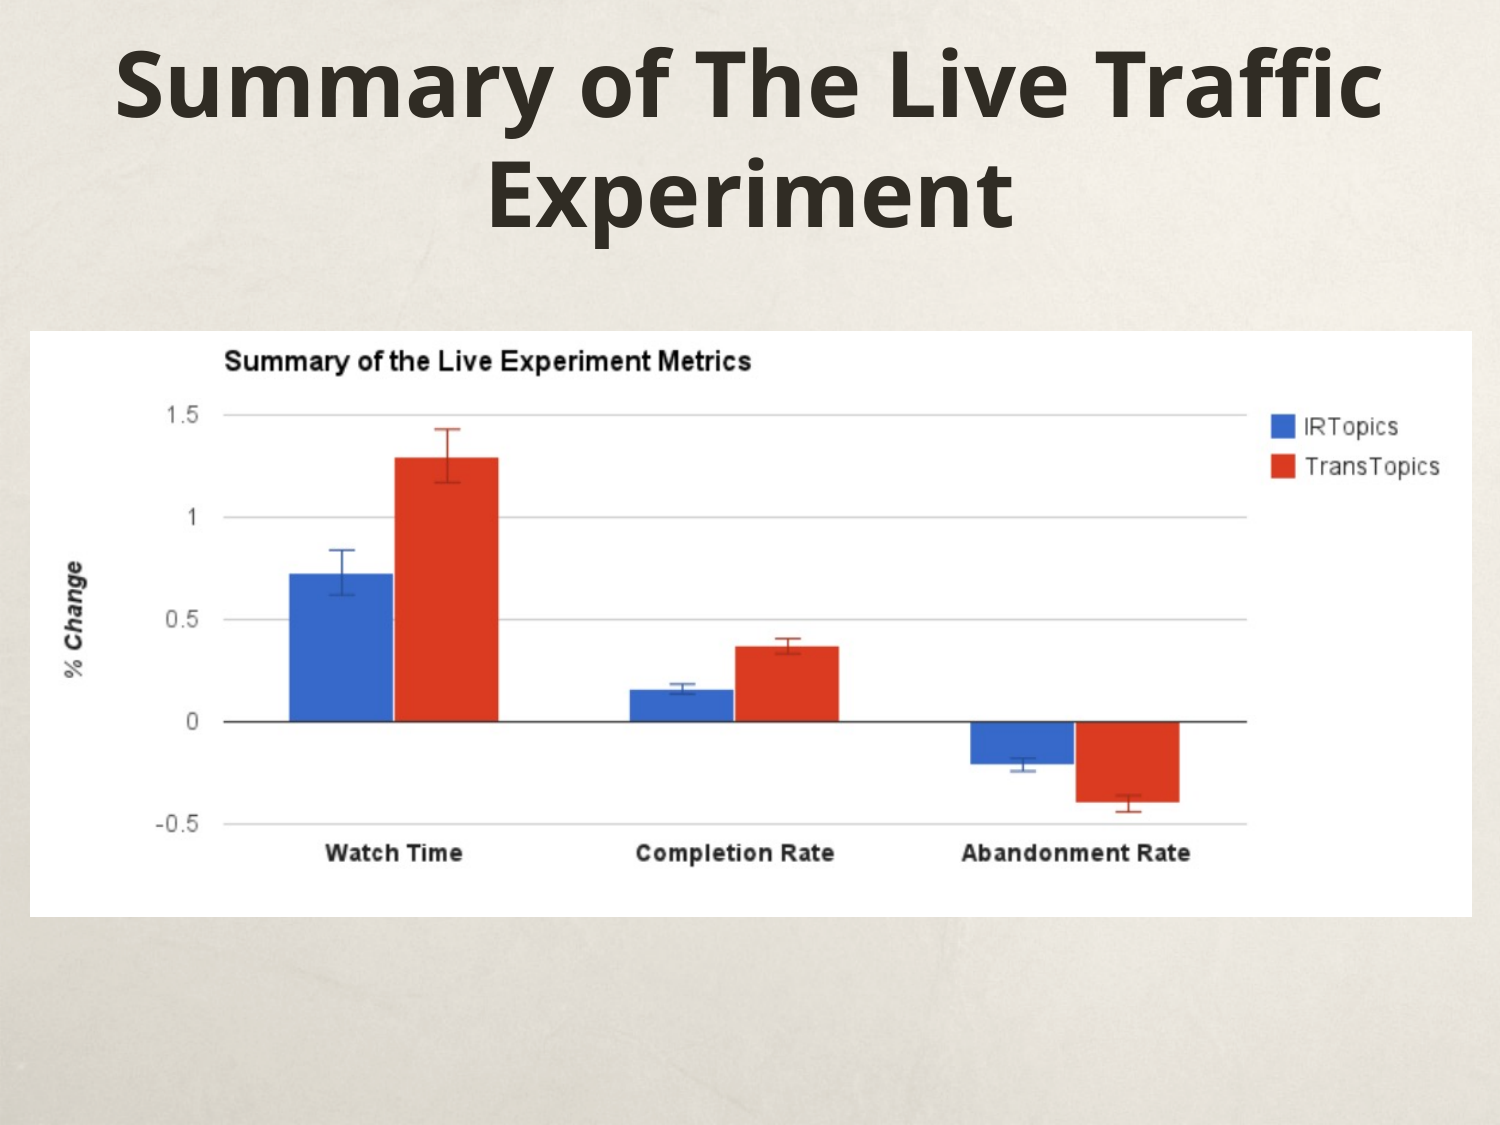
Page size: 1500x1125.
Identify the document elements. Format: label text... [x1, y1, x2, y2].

picture [29, 330, 1474, 918]
title Summary of The Live Traffic Experiment [81, 15, 1419, 254]
